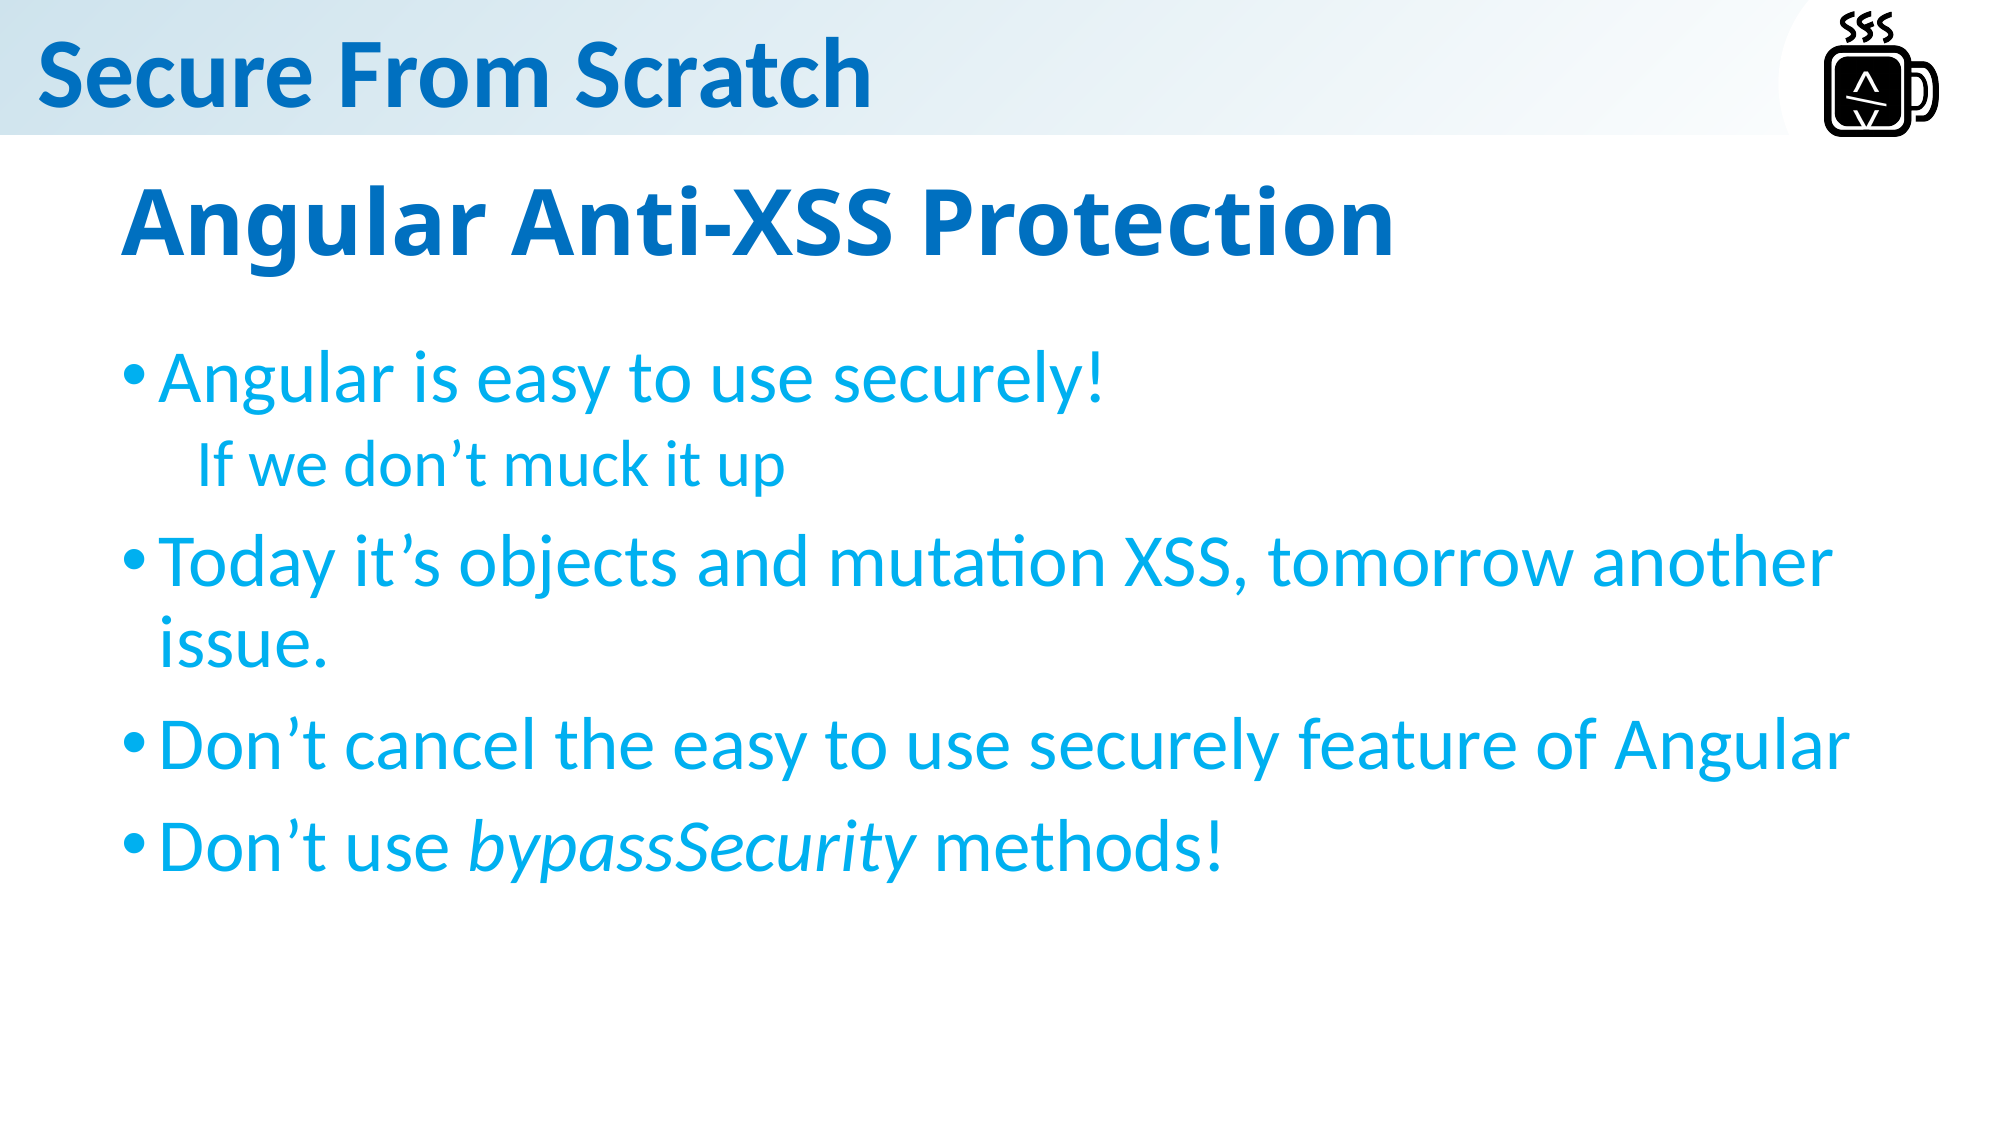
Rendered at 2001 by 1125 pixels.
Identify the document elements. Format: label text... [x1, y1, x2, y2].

title Angular Anti-XSS Protection [106, 156, 2000, 296]
picture [1824, 11, 1939, 137]
list Angular is easy to use securely! If we don’t muck it up Today it’s objects and mutation XSS, tomorrow another issue. Don’t cancel the easy to use securely feature of Angular Don’t use bypassSecurity methods! [106, 330, 1973, 1085]
